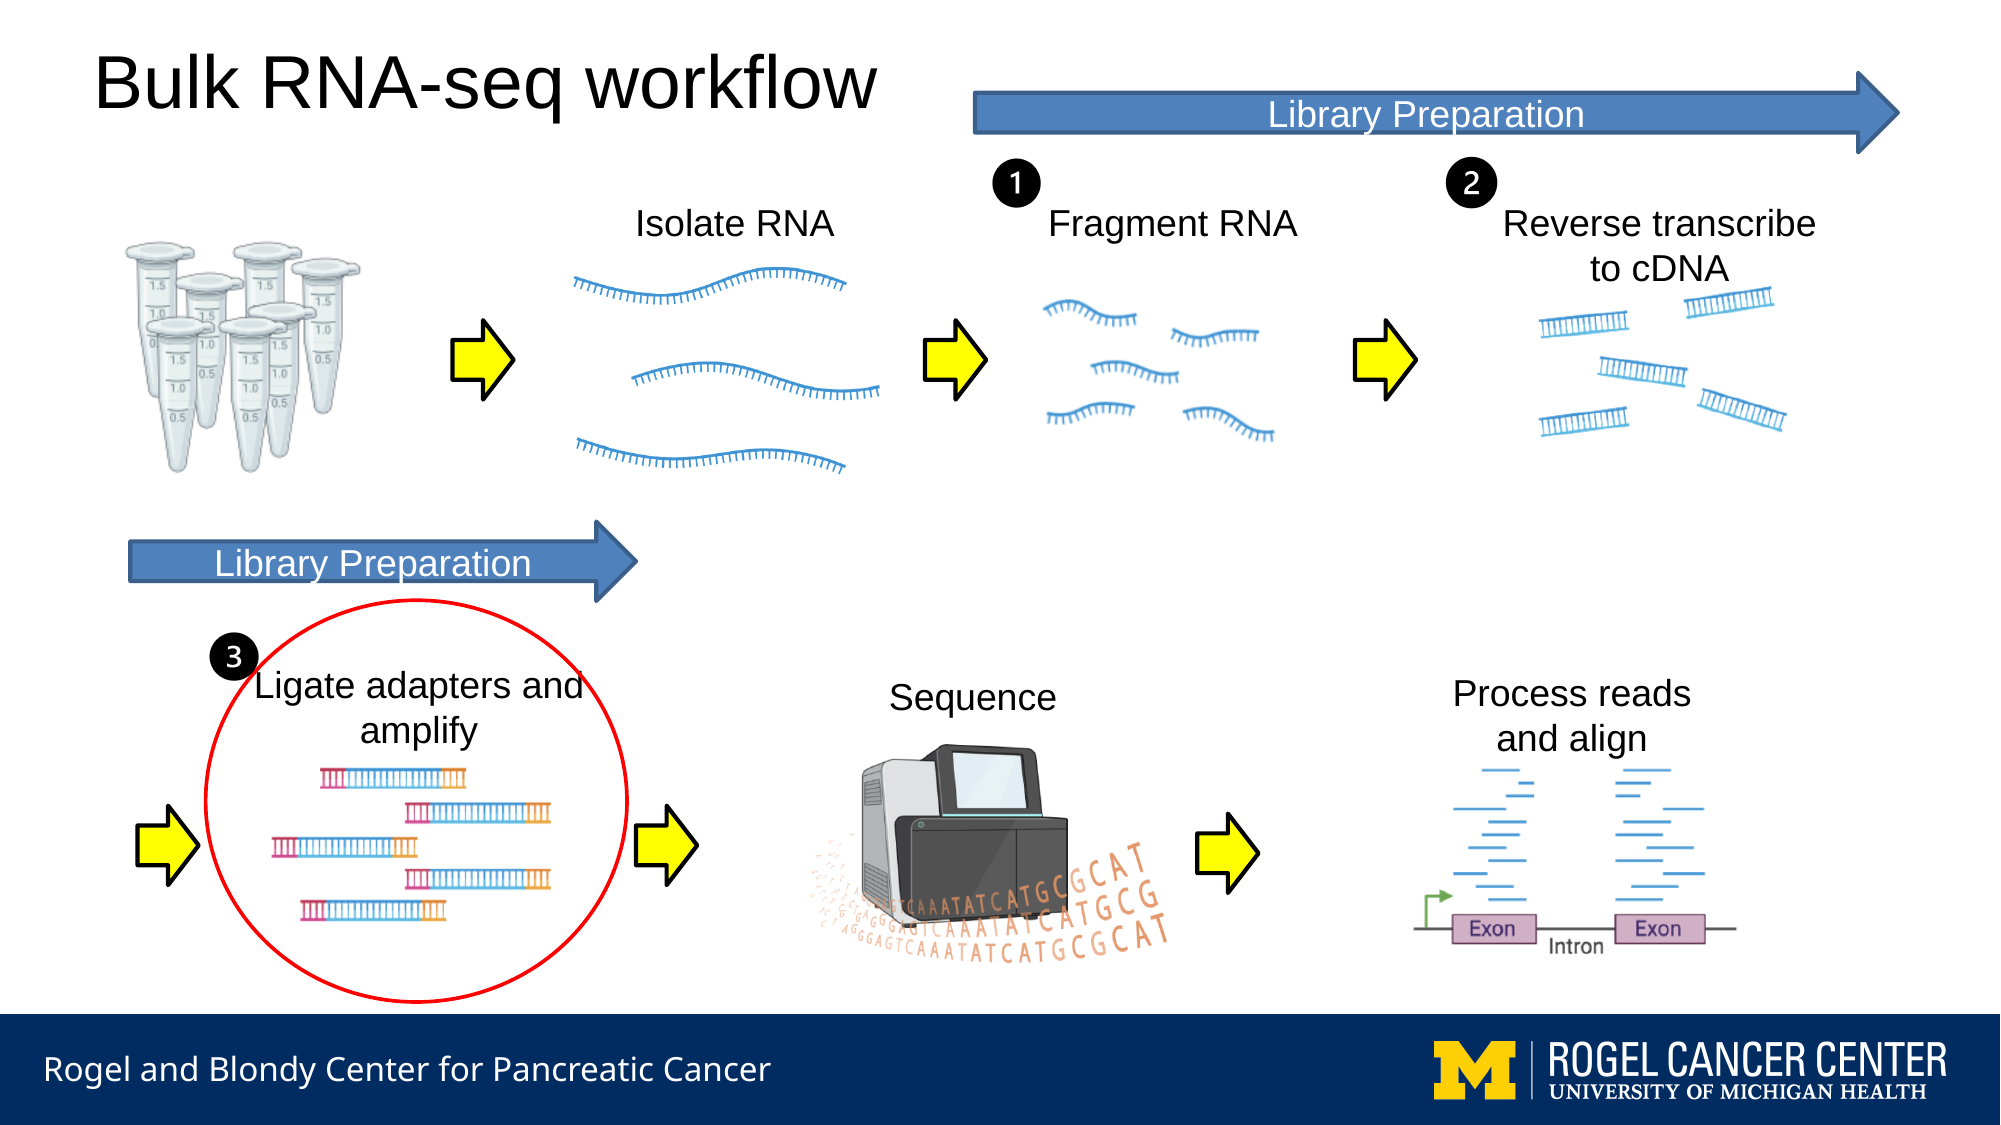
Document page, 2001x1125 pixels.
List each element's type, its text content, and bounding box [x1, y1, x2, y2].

picture [1434, 1040, 1947, 1100]
picture [1010, 273, 1306, 472]
text_box Ligate adapters and amplify [563, 653, 605, 705]
text_box [1196, 811, 1261, 896]
text_box [633, 803, 699, 888]
text_box [135, 803, 201, 888]
text_box Reverse transcribe to cDNA [1482, 191, 1837, 296]
picture [1506, 246, 1813, 465]
picture [1439, 150, 1504, 215]
text_box [203, 598, 630, 939]
title Bulk RNA-seq workflow [79, 26, 925, 153]
picture [112, 218, 373, 496]
text_box Fragment RNA [1033, 191, 1313, 251]
text_box [274, 952, 559, 1005]
text_box [922, 318, 988, 402]
picture [203, 626, 265, 688]
text_box Library Preparation [128, 519, 639, 603]
picture [247, 743, 568, 944]
picture [1392, 743, 1751, 961]
picture [798, 726, 1192, 981]
text_box Process reads and align [1431, 661, 1713, 742]
text_box Isolate RNA [620, 191, 850, 238]
text_box Sequence [874, 665, 1072, 724]
picture [985, 152, 1048, 214]
text_box [450, 318, 516, 402]
text_box [1352, 318, 1418, 402]
picture [545, 239, 901, 506]
text_box Library Preparation [972, 70, 1900, 155]
